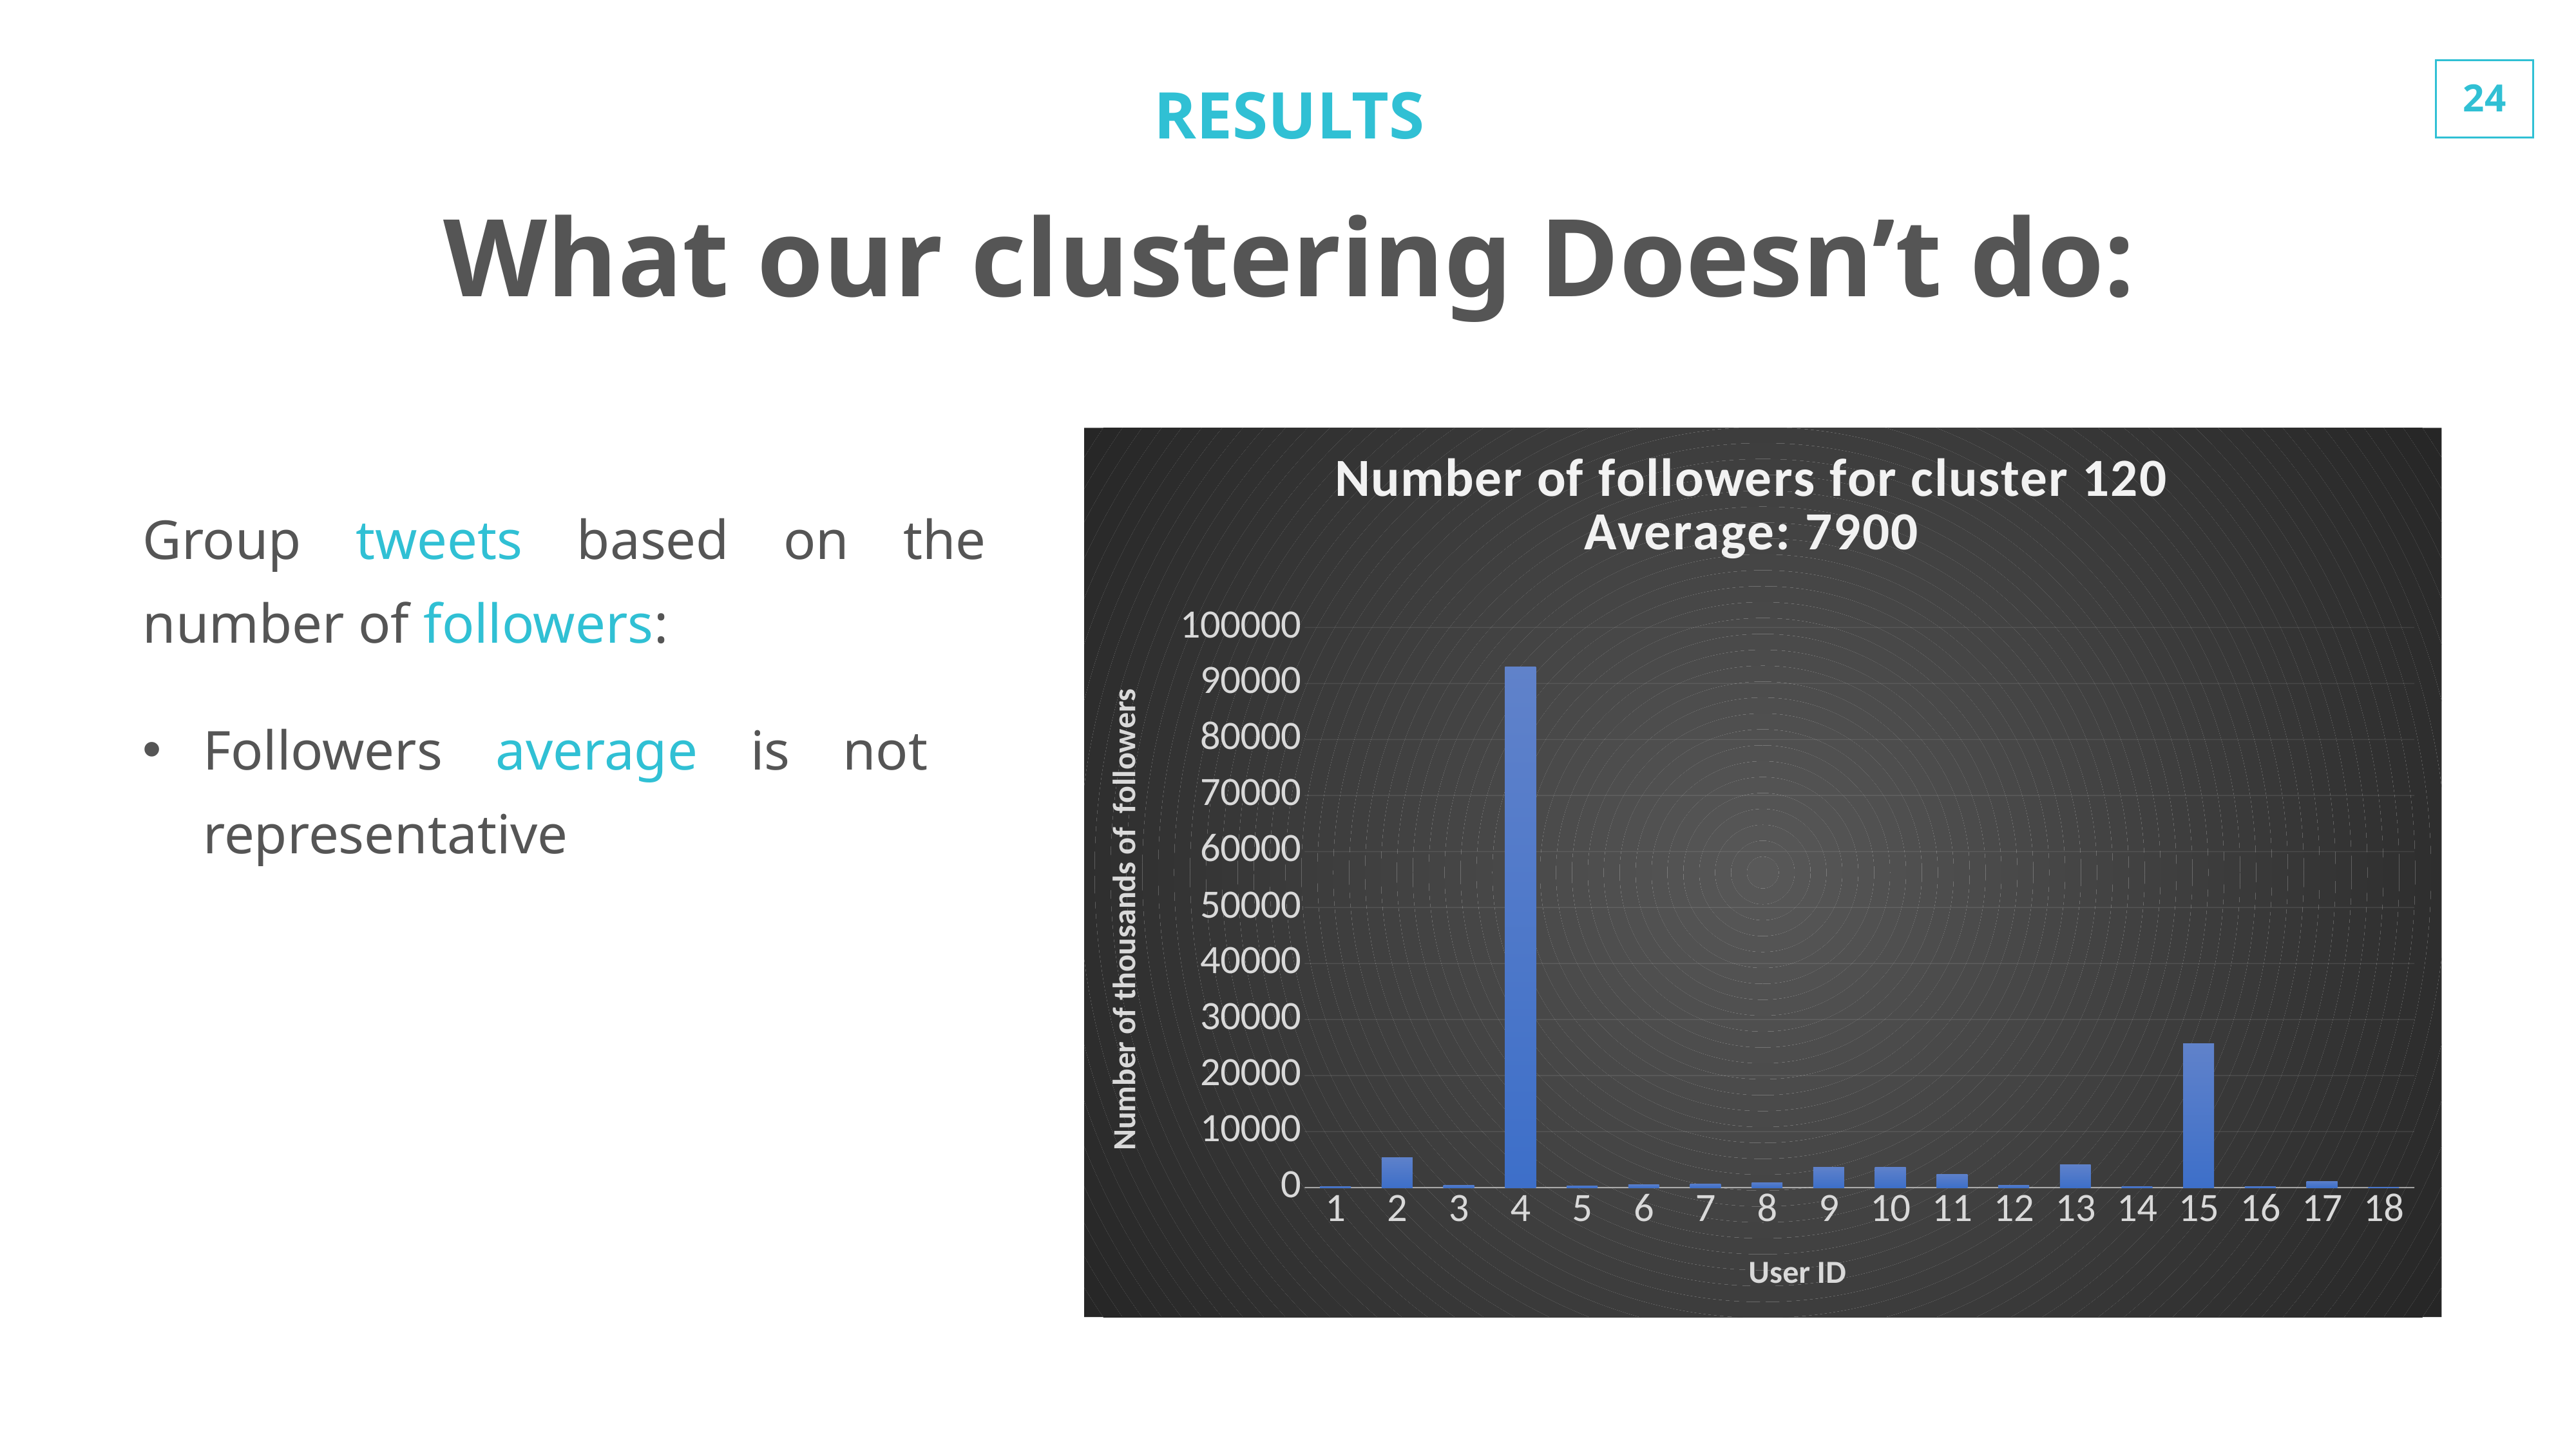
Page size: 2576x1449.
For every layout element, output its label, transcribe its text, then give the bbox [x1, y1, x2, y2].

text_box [133, 481, 997, 862]
text_box What our clustering Doesn’t do: [434, 184, 2146, 323]
text_box RESULTS [1145, 70, 1435, 157]
chart [1083, 428, 2442, 1318]
